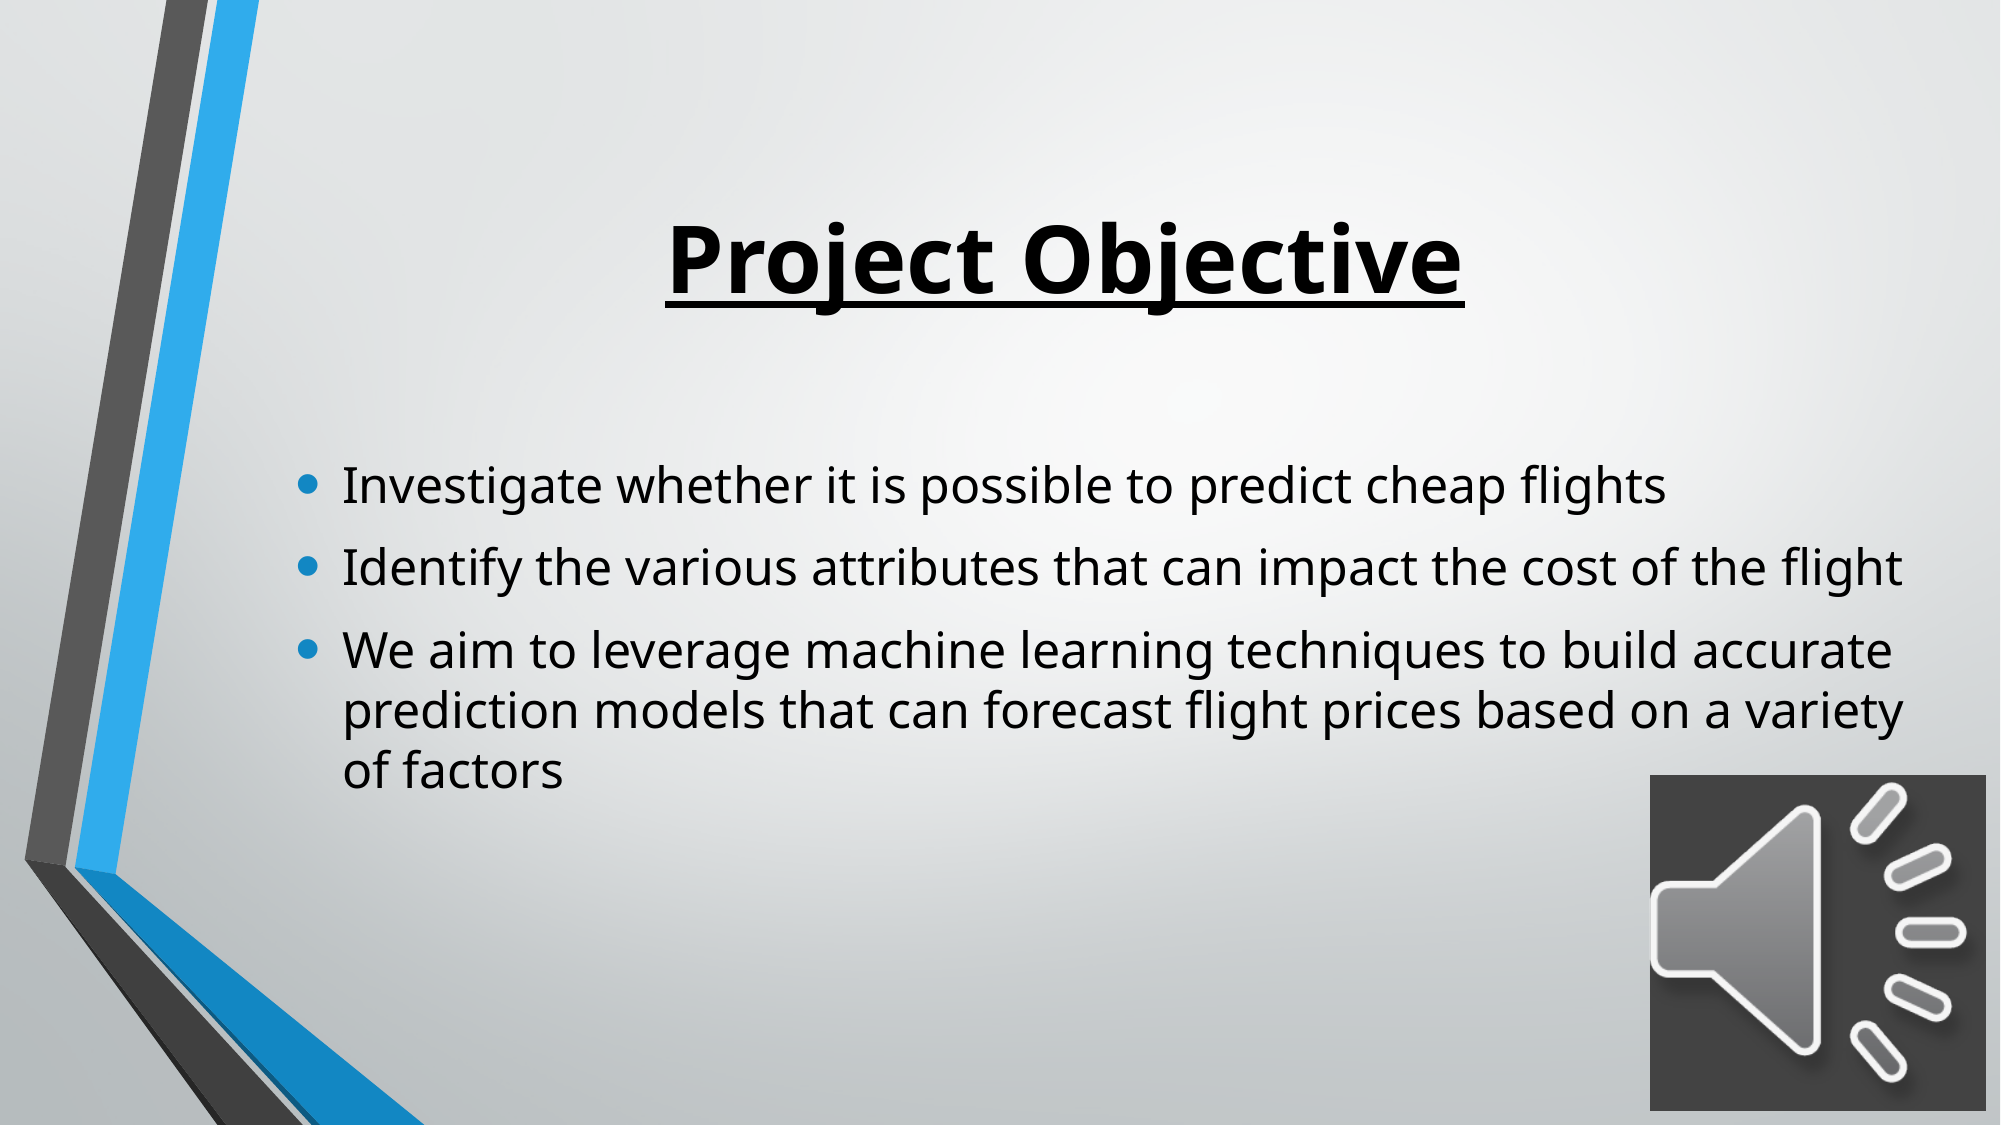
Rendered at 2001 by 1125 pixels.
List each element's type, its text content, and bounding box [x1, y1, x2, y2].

list Investigate whether it is possible to predict cheap flights Identify the various attributes that can impact the cost of the flight We aim to leverage machine learning techniques to build accurate prediction models that can forecast flight prices based on a variety of factors [280, 369, 1924, 882]
title Project Objective [243, 112, 1887, 400]
picture [1648, 773, 1987, 1112]
